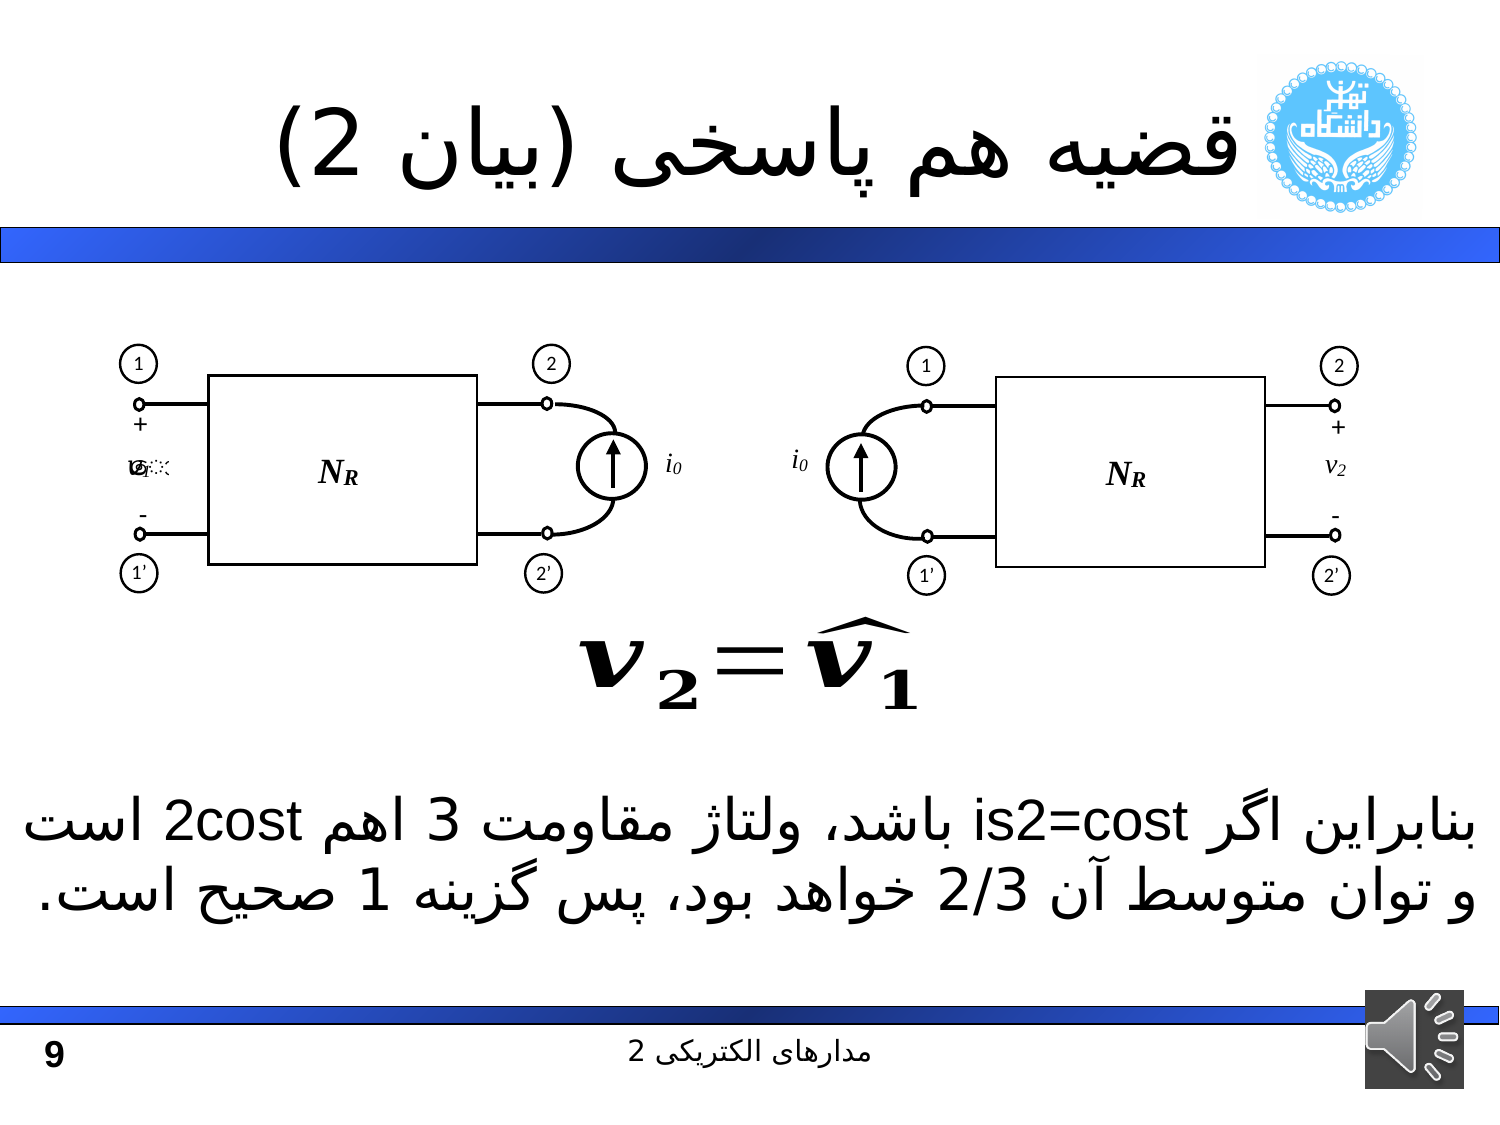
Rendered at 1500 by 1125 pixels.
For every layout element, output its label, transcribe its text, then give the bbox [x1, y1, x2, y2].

picture [1364, 989, 1465, 1090]
picture [761, 334, 1376, 598]
footer مدارهای الکتریکی 2 [512, 1024, 988, 1103]
picture [88, 326, 703, 610]
text_box بنابراین اگر is2=cost باشد، ولتاژ مقاومت 3 اهم 2cost است و توان متوسط آن 2/3 خواهد بود، پس گزینه 1 صحیح است. [0, 775, 1495, 930]
title قضیه هم پاسخی (بیان 2) [76, 45, 1260, 233]
picture [1260, 54, 1424, 220]
